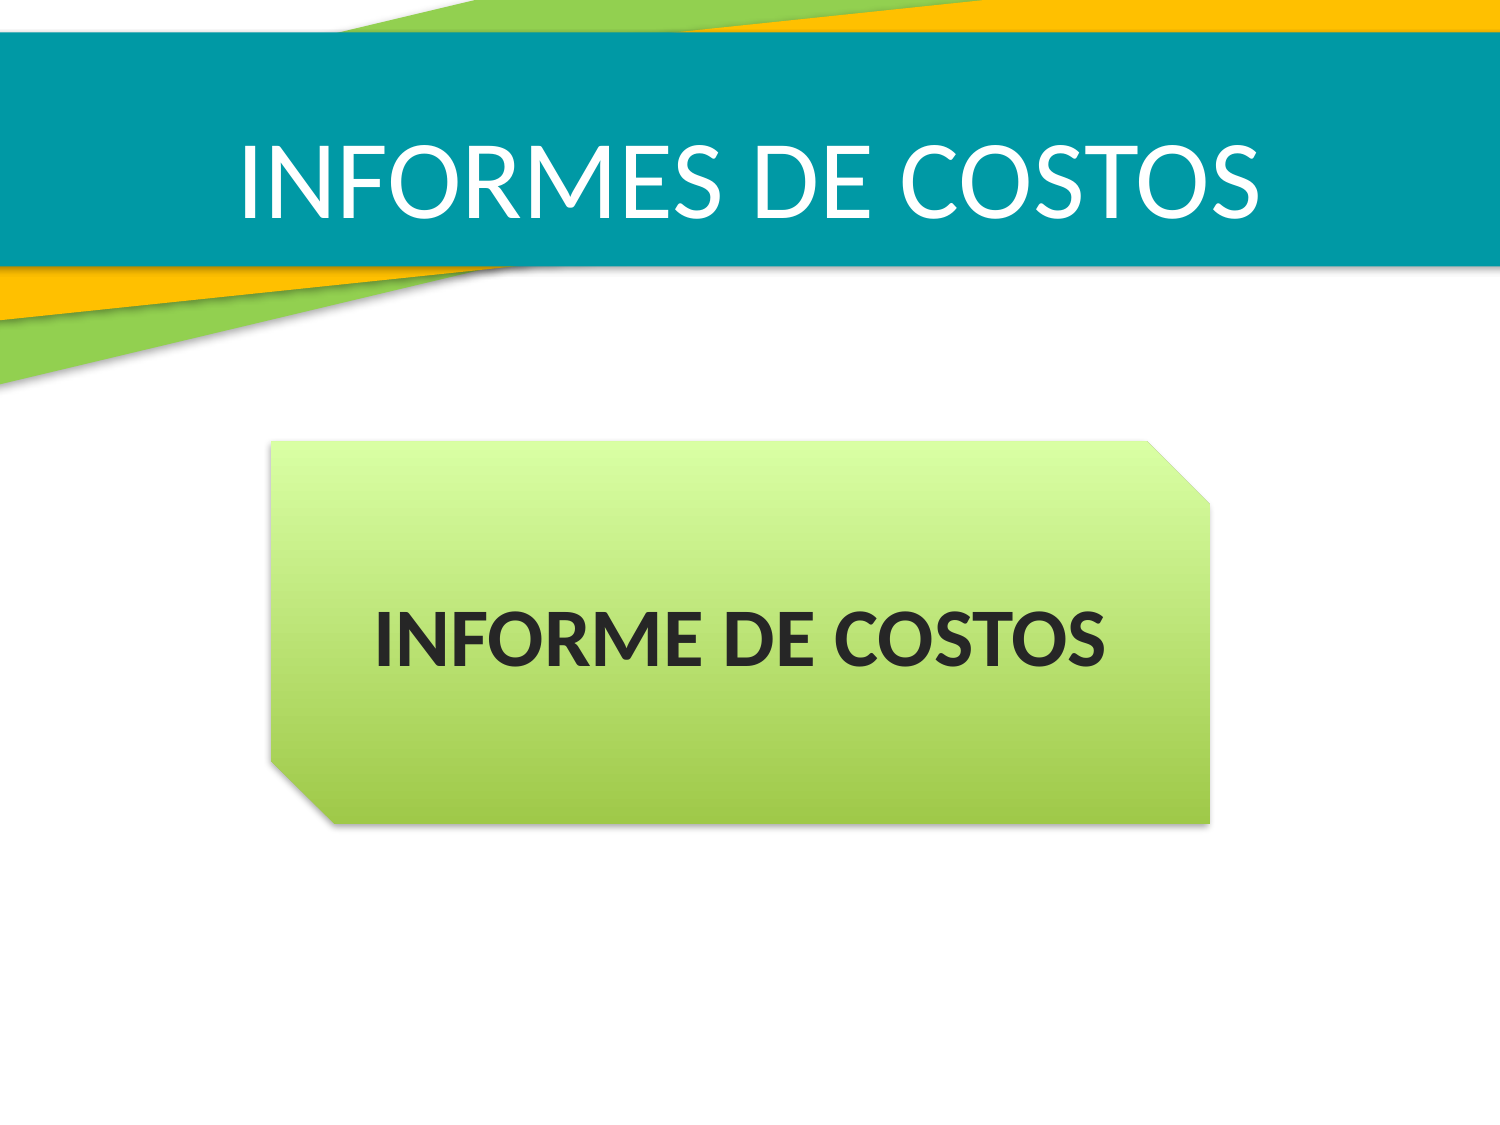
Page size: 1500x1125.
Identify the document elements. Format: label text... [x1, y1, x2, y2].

text_box INFORMES DE COSTOS [208, 98, 1316, 293]
text_box INFORME DE COSTOS [270, 441, 1211, 825]
